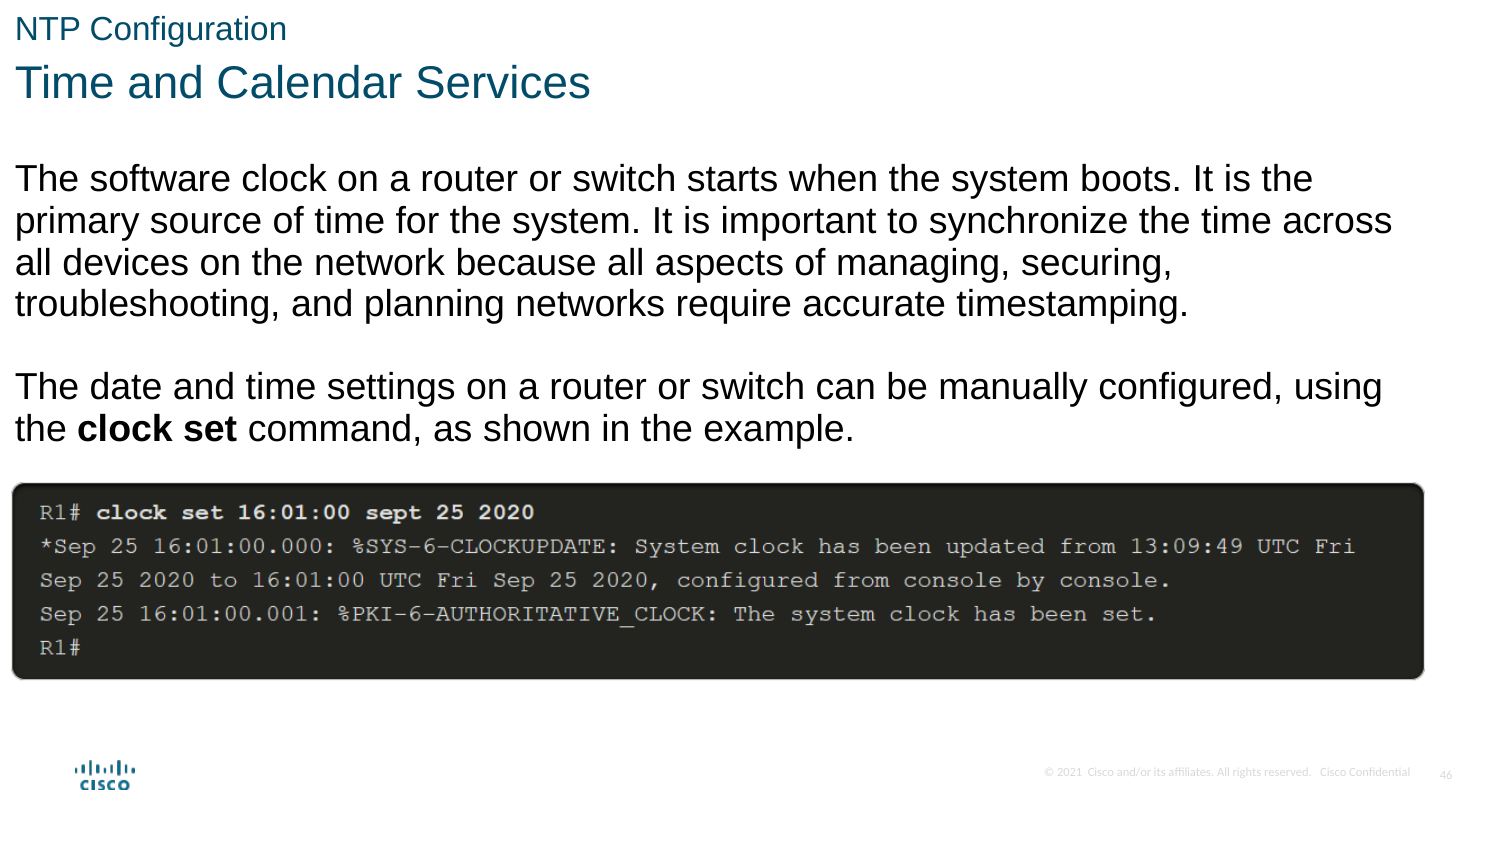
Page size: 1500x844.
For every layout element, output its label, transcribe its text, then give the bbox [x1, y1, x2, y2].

list Time and Calendar Services [0, 45, 1500, 195]
text_box The software clock on a router or switch starts when the system boots. It is the primary source of time for the system. It is important to synchronize the time across all devices on the network because all aspects of managing, securing, troubleshooting, and planning networks require accurate timestamping. The date and time settings on a router or switch can be manually configured, using the clock set command, as shown in the example. [0, 150, 1425, 375]
slide_number <number> [1425, 759, 1500, 797]
list NTP Configuration [0, 0, 1500, 45]
picture [75, 759, 135, 790]
picture [0, 462, 1426, 686]
